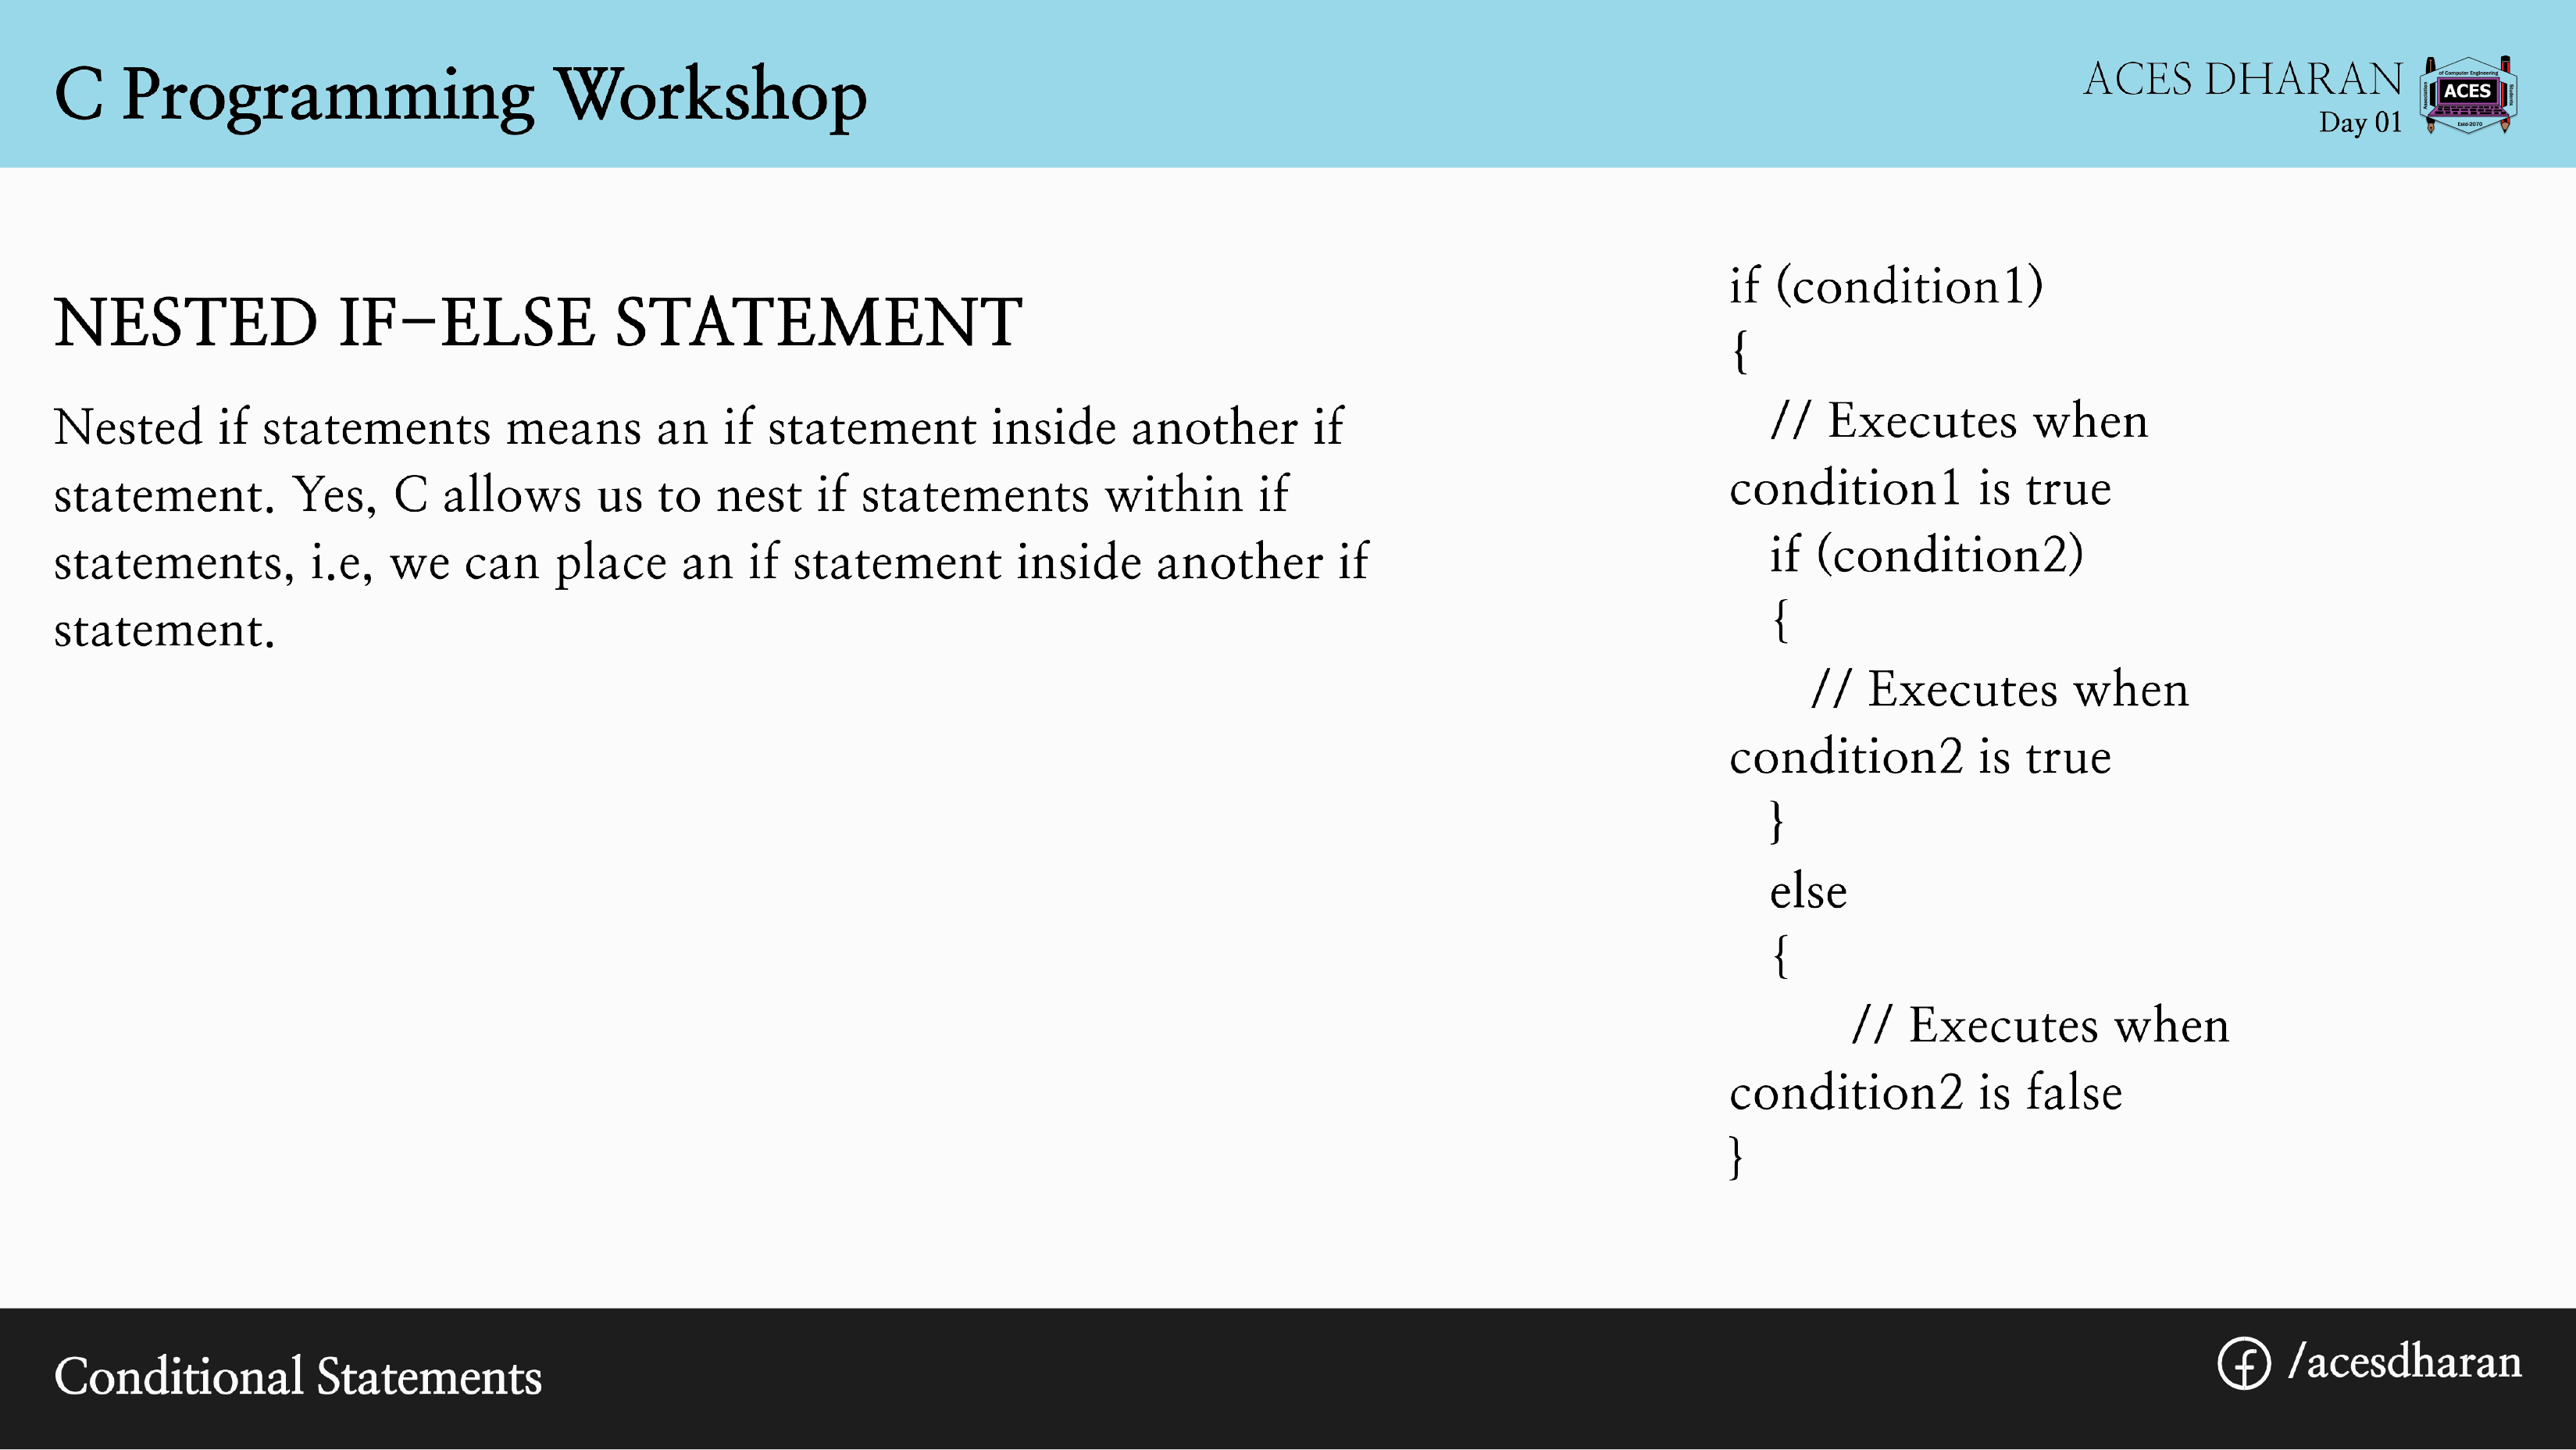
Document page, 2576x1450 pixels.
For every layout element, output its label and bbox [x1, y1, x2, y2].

text_box [0, 0, 2576, 1450]
